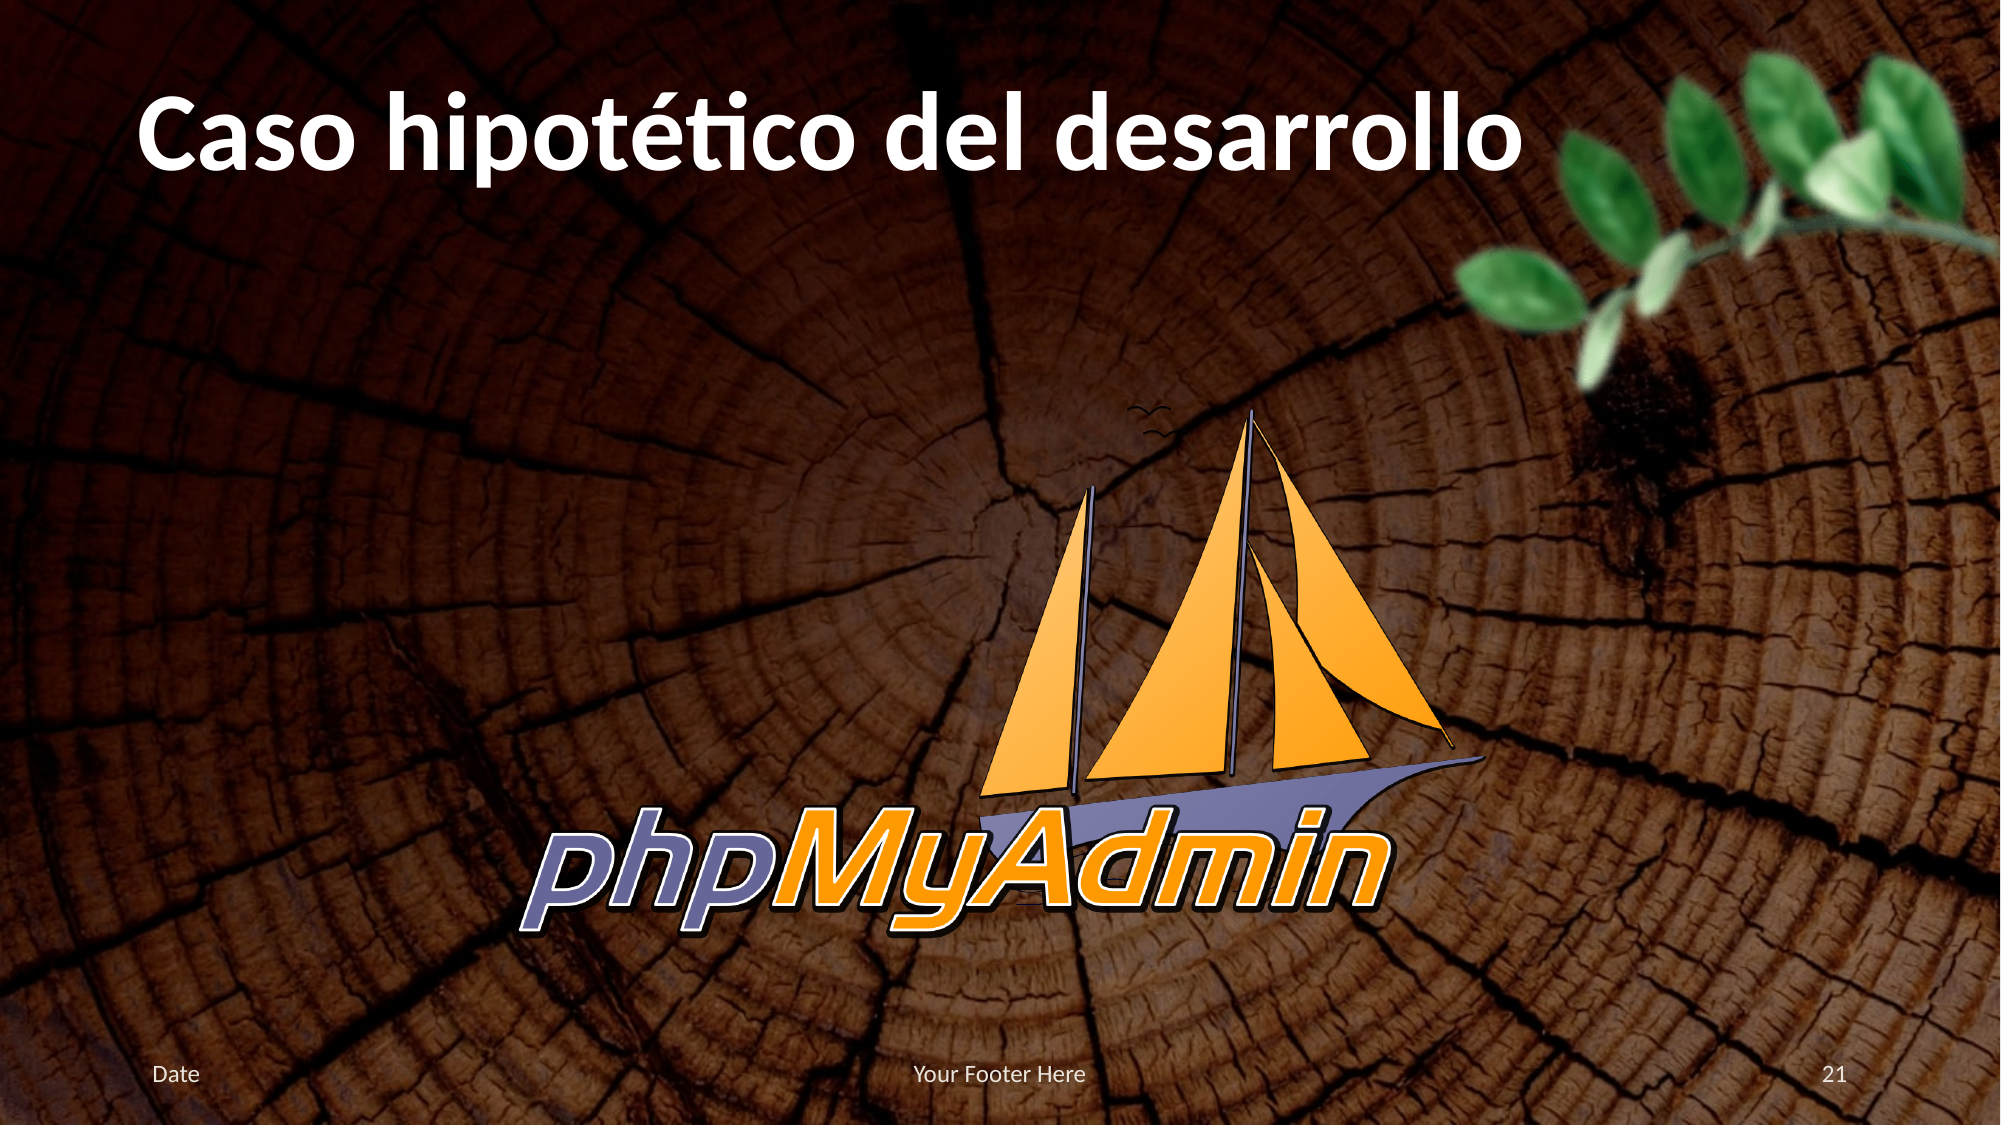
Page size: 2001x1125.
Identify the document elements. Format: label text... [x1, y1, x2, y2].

slide_number Date [137, 1042, 588, 1103]
slide_number 21 [1412, 1042, 1863, 1103]
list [514, 344, 1486, 1032]
footer Your Footer Here [662, 1042, 1338, 1103]
title Caso hipotético del desarrollo [137, 64, 1530, 203]
picture [0, 0, 2001, 1125]
